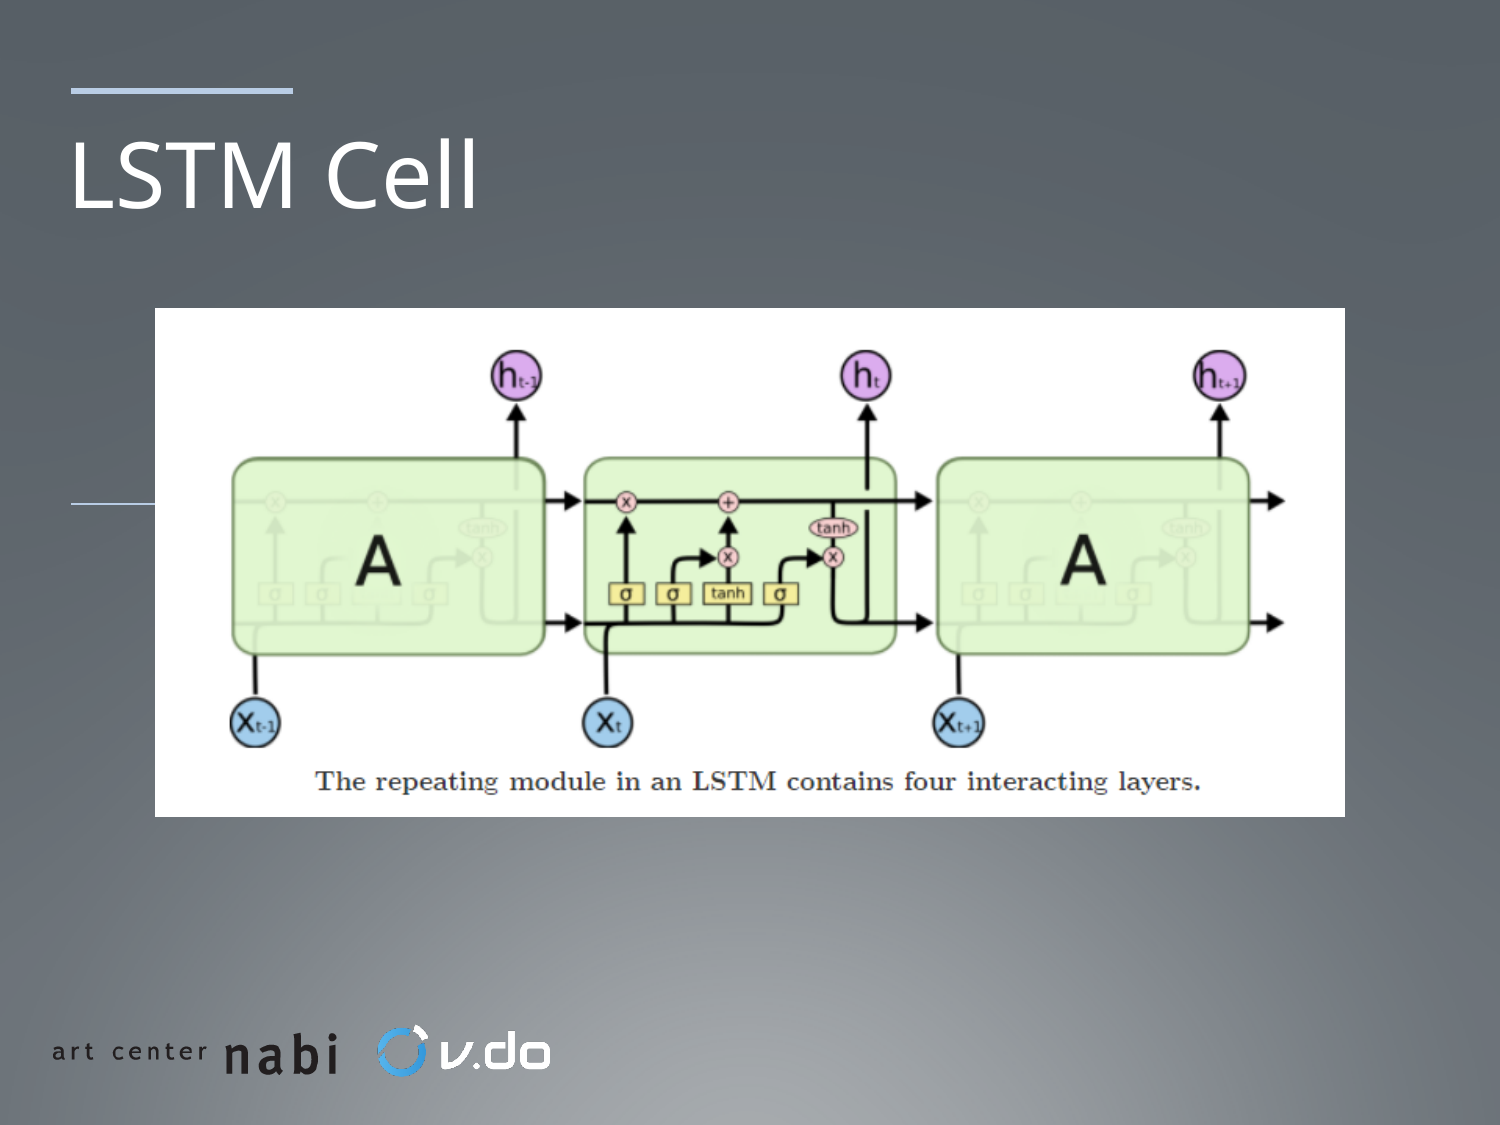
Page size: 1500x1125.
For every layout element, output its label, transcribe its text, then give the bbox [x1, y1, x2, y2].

text_box LSTM Cell [53, 109, 716, 236]
picture [0, 0, 1500, 1125]
